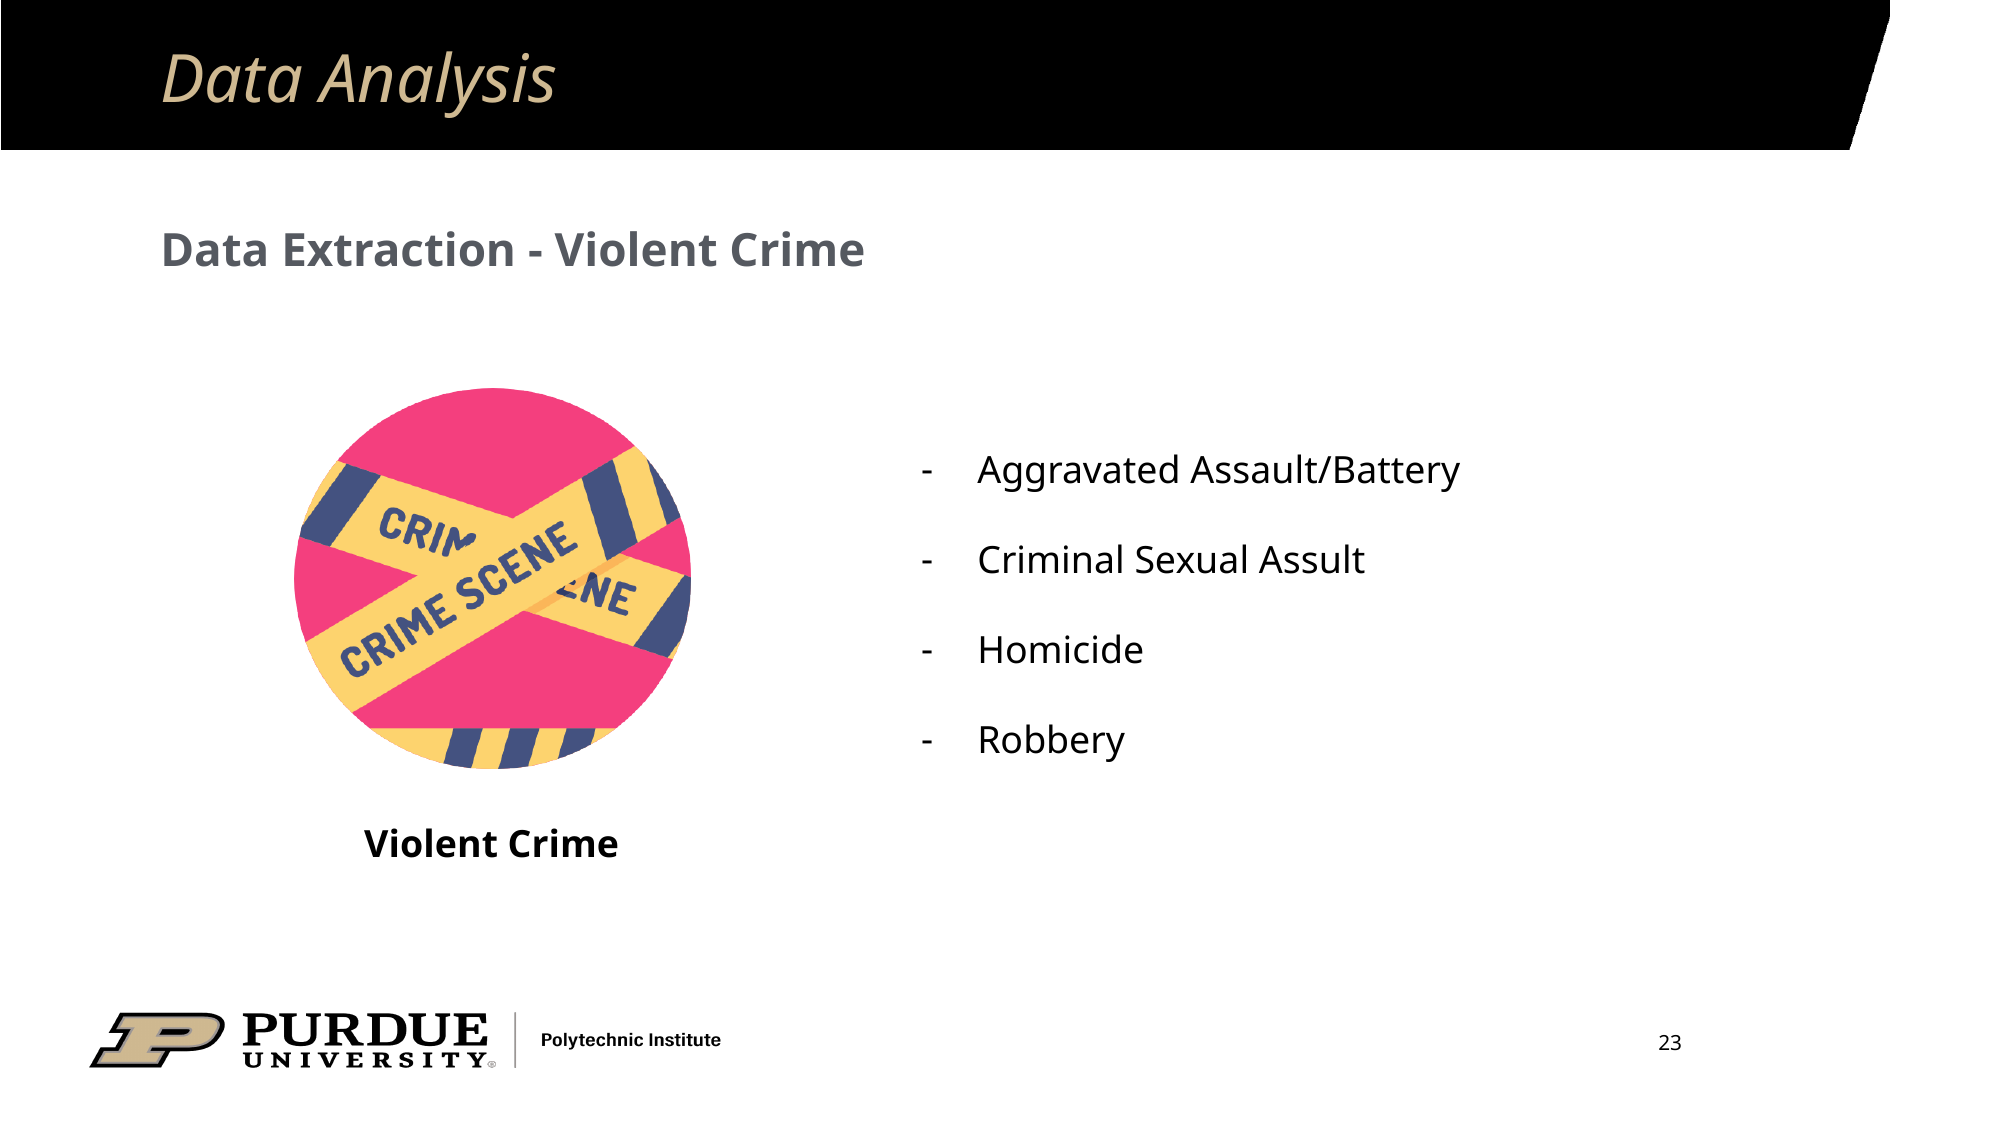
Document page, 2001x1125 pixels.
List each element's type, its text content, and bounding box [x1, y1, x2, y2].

text_box Aggravated Assault/Battery Criminal Sexual Assult Homicide Robbery [887, 430, 1752, 776]
subtitle Data Extraction - Violent Crime [160, 220, 1297, 874]
picture [89, 1010, 846, 1071]
picture [1, 0, 1890, 150]
picture [294, 388, 691, 769]
slide_number ‹#› [1640, 1013, 1701, 1074]
title Data Analysis [158, 42, 1299, 235]
text_box Violent Crime [342, 804, 642, 880]
